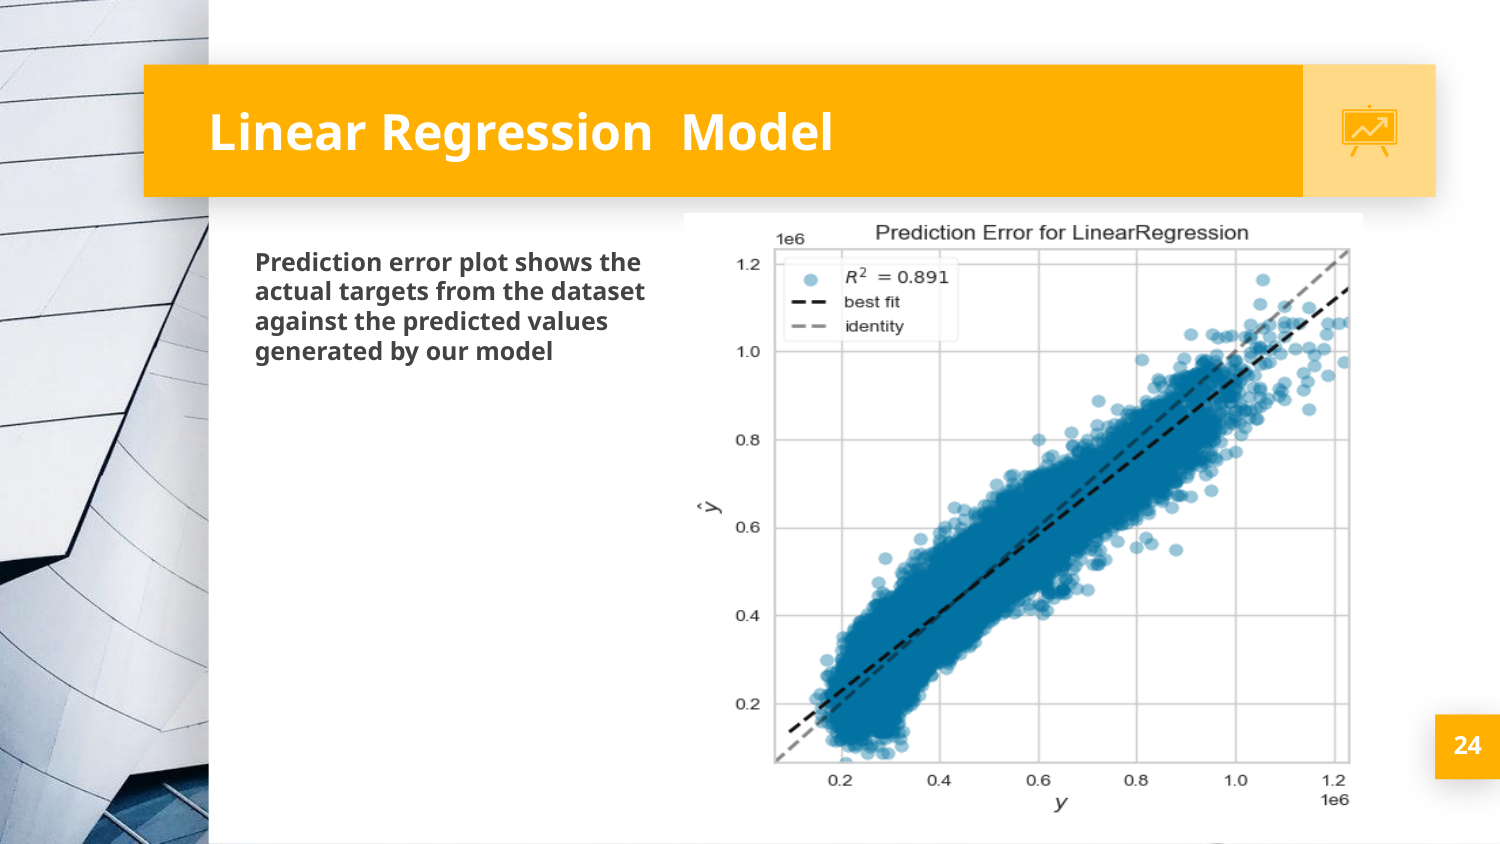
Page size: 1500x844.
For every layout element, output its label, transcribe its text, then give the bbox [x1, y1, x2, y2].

slide_number ‹#› [1435, 714, 1500, 780]
picture [683, 213, 1363, 827]
title Linear Regression Model [193, 64, 1300, 197]
list Prediction error plot shows the actual targets from the dataset against the predicted values generated by our model [239, 230, 664, 344]
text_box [1341, 104, 1398, 157]
picture [0, 0, 208, 844]
